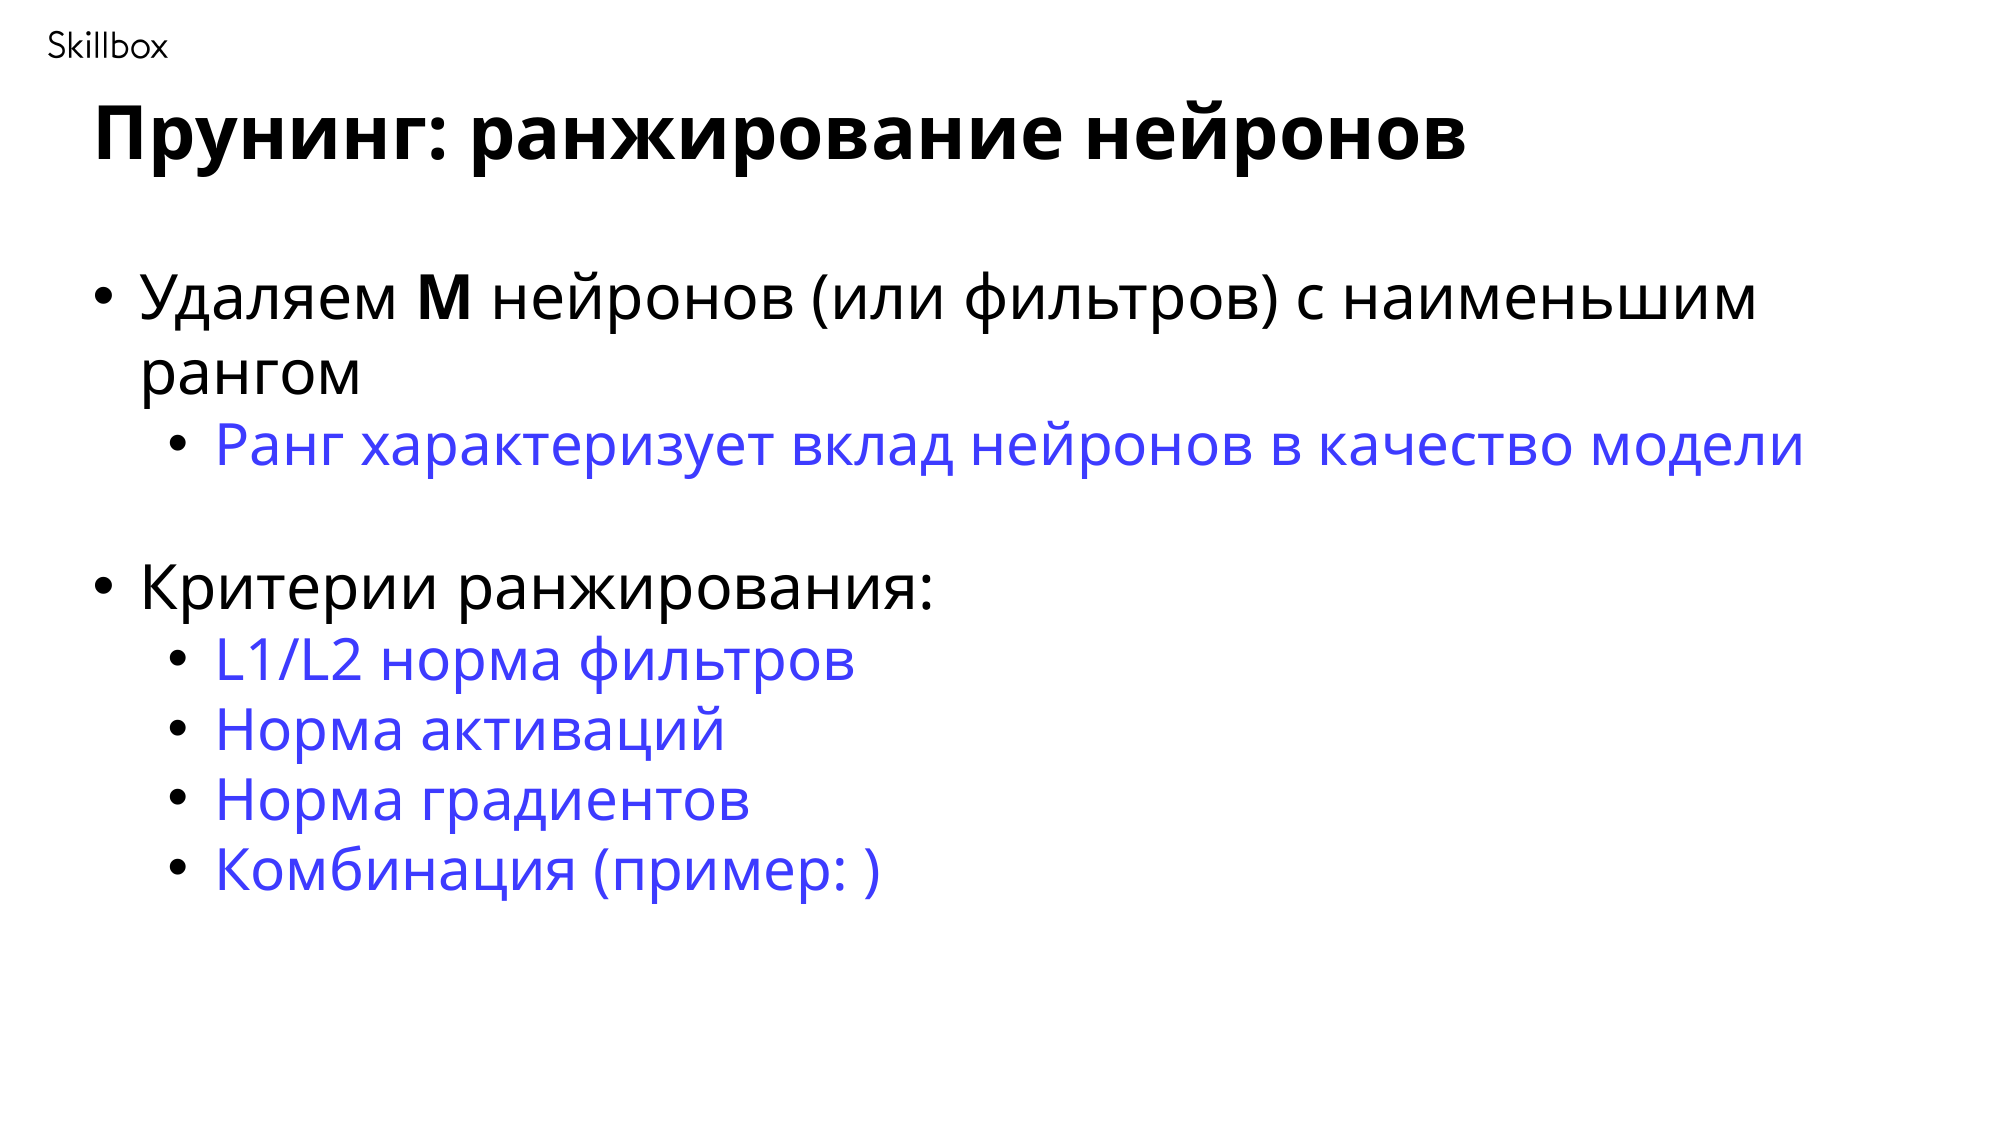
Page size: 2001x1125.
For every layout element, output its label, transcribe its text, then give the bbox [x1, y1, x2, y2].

text_box Прунинг: ранжирование нейронов [77, 81, 1982, 190]
picture [48, 30, 168, 59]
